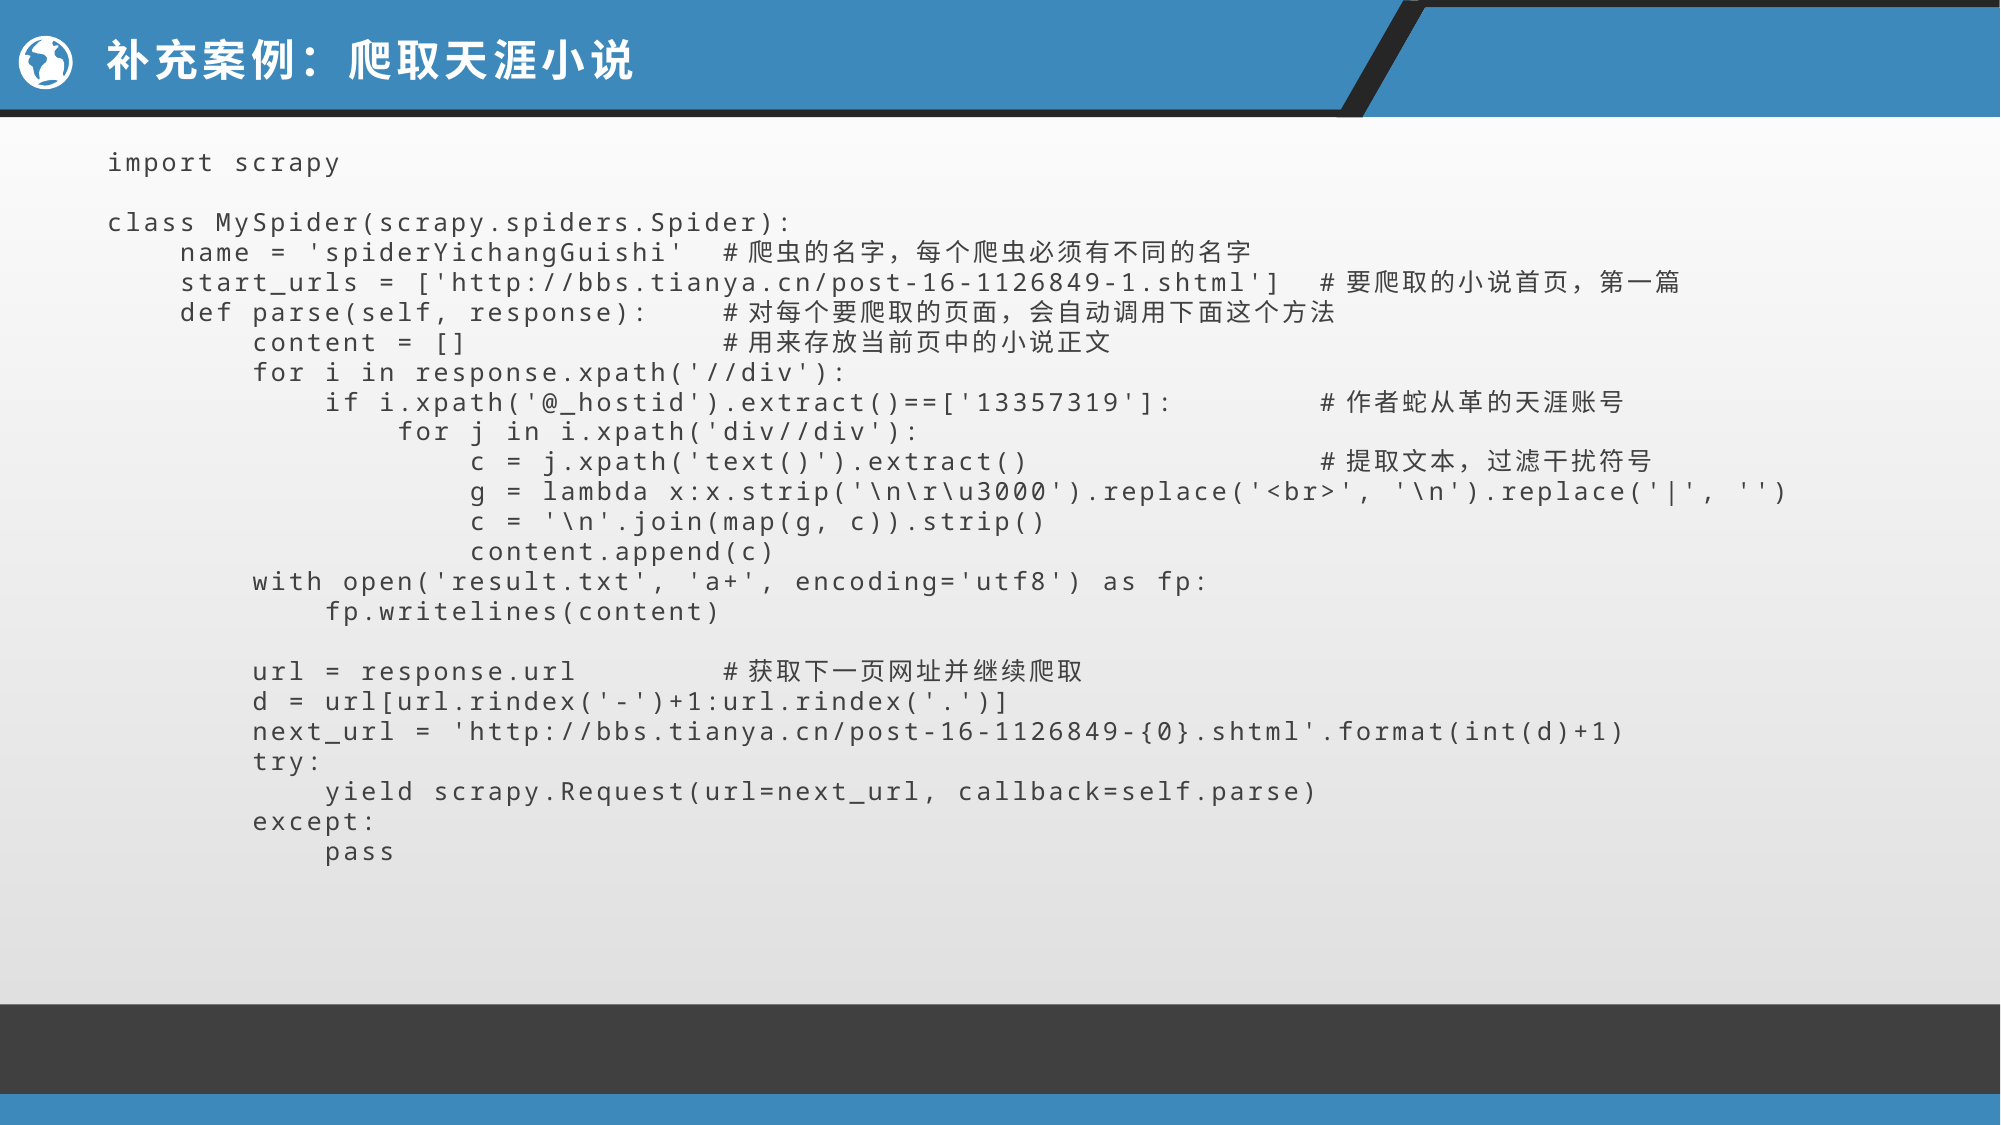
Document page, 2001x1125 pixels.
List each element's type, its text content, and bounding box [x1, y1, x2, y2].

title 补充案例：爬取天涯小说 [90, 0, 977, 161]
list import scrapy class MySpider(scrapy.spiders.Spider): name = 'spiderYichangGuishi' #爬虫的名字，每个爬虫必须有不同的名字 start_urls = ['http://bbs.tianya.cn/post-16-1126849-1.shtml'] #要爬取的小说首页，第一篇 def parse(self, response): #对每个要爬取的页面，会自动调用下面这个方法 content = [] #用来存放当前页中的小说正文 for i in response.xpath('//div'): if i.xpath('@_hostid').extract()==['13357319']: #作者蛇从革的天涯账号 for j in i.xpath('div//div'): c = j.xpath('text()').extract() #提取文本，过滤干扰符号 g = lambda x:x.strip('\n\r\u3000').replace('<br>', '\n').replace('|', '') c = '\n'.join(map(g, c)).strip() content.append(c) with open('result.txt', 'a+', encoding='utf8') as fp: fp.writelines(content) url = response.url #获取下一页网址并继续爬取 d = url[url.rindex('-')+1:url.rindex('.')] next_url = 'http://bbs.tianya.cn/post-16-1126849-{0}.shtml'.format(int(d)+1) try: yield scrapy.Request(url=next_url, callback=self.parse) except: pass [90, 146, 1921, 976]
